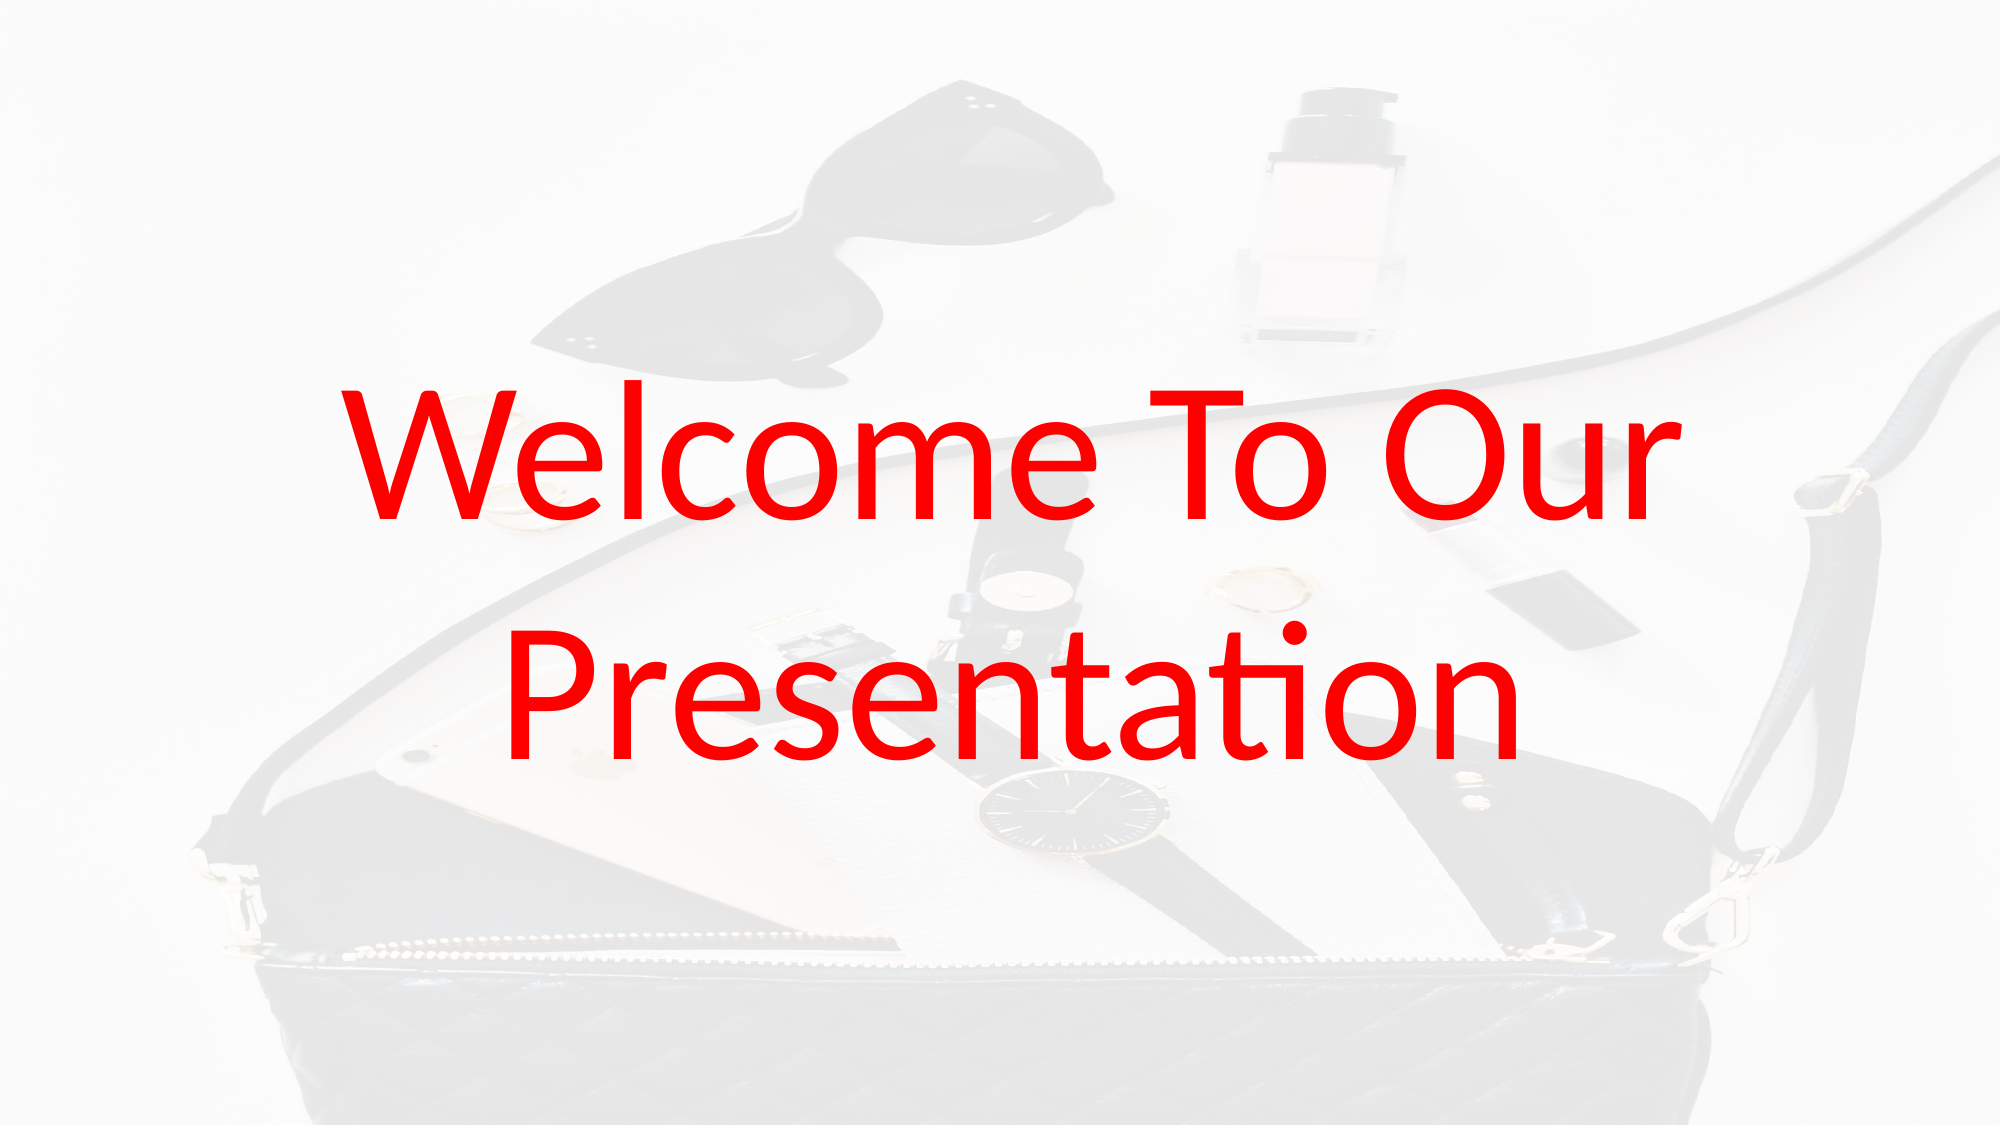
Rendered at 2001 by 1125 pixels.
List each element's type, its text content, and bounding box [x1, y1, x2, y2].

text_box Welcome To Our Presentation [63, 312, 1964, 808]
